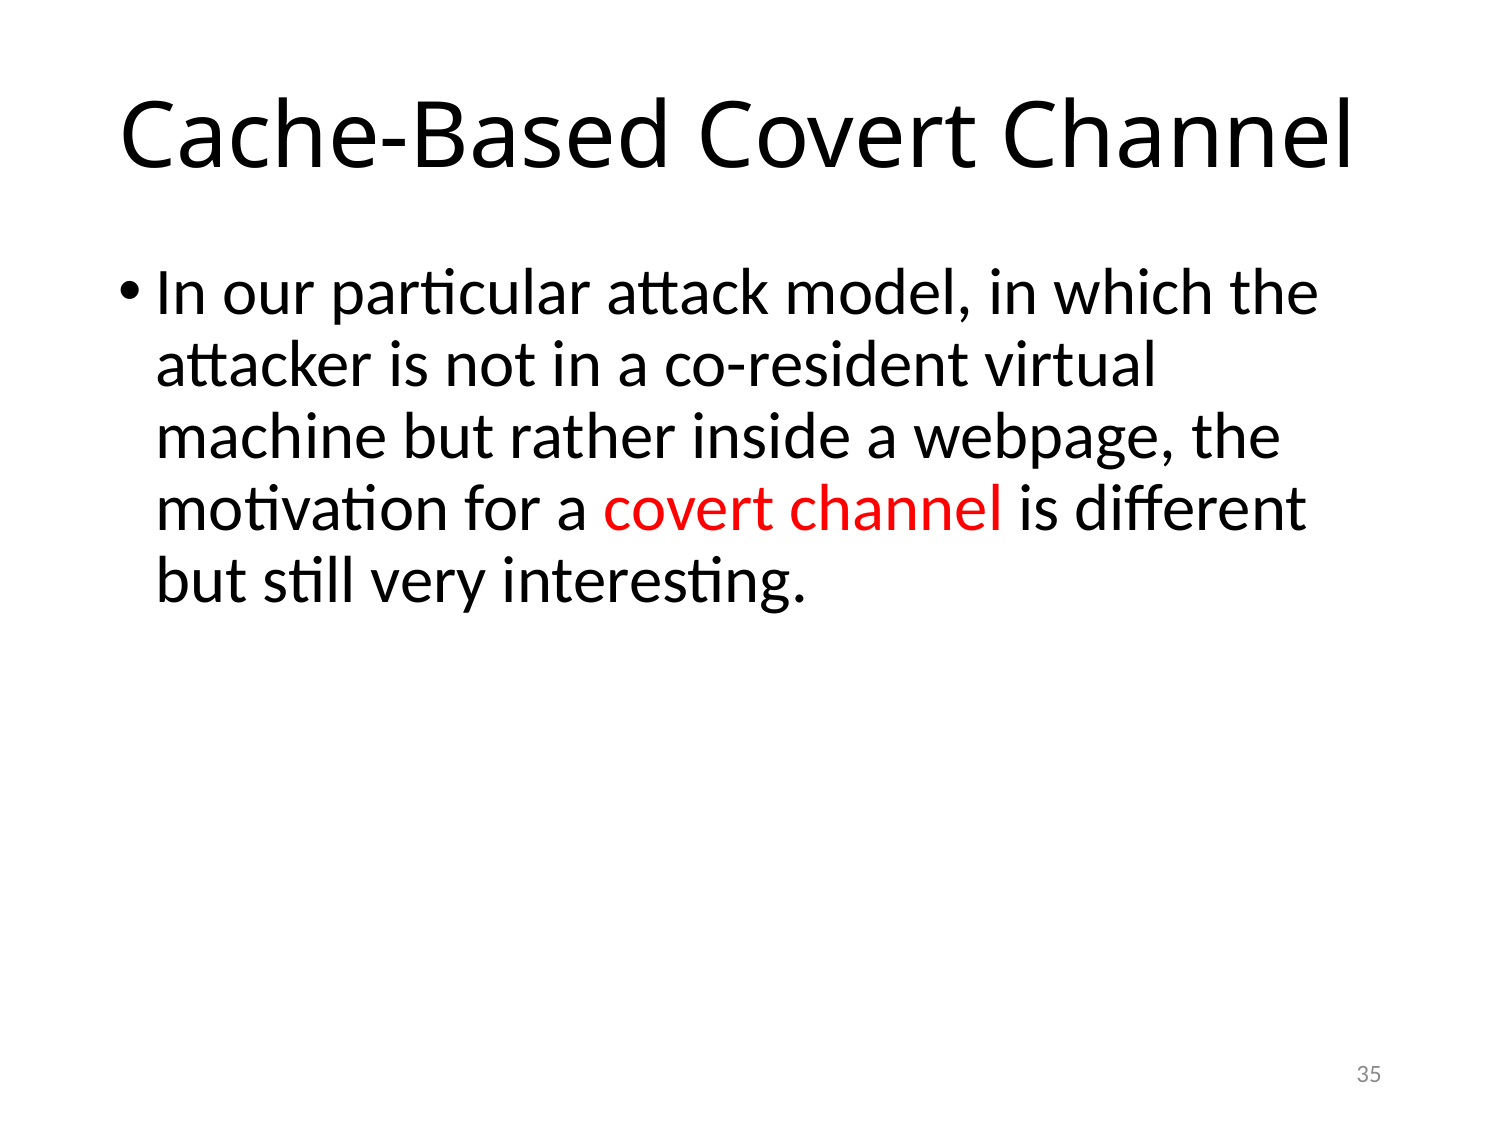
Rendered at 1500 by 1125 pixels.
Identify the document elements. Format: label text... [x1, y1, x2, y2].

title Cache-Based Covert Channel [103, 59, 1397, 217]
slide_number 35 [1059, 1042, 1397, 1103]
list In our particular attack model, in which the attacker is not in a co-resident virtual machine but rather inside a webpage, the motivation for a covert channel is different but still very interesting. [103, 249, 1397, 1014]
